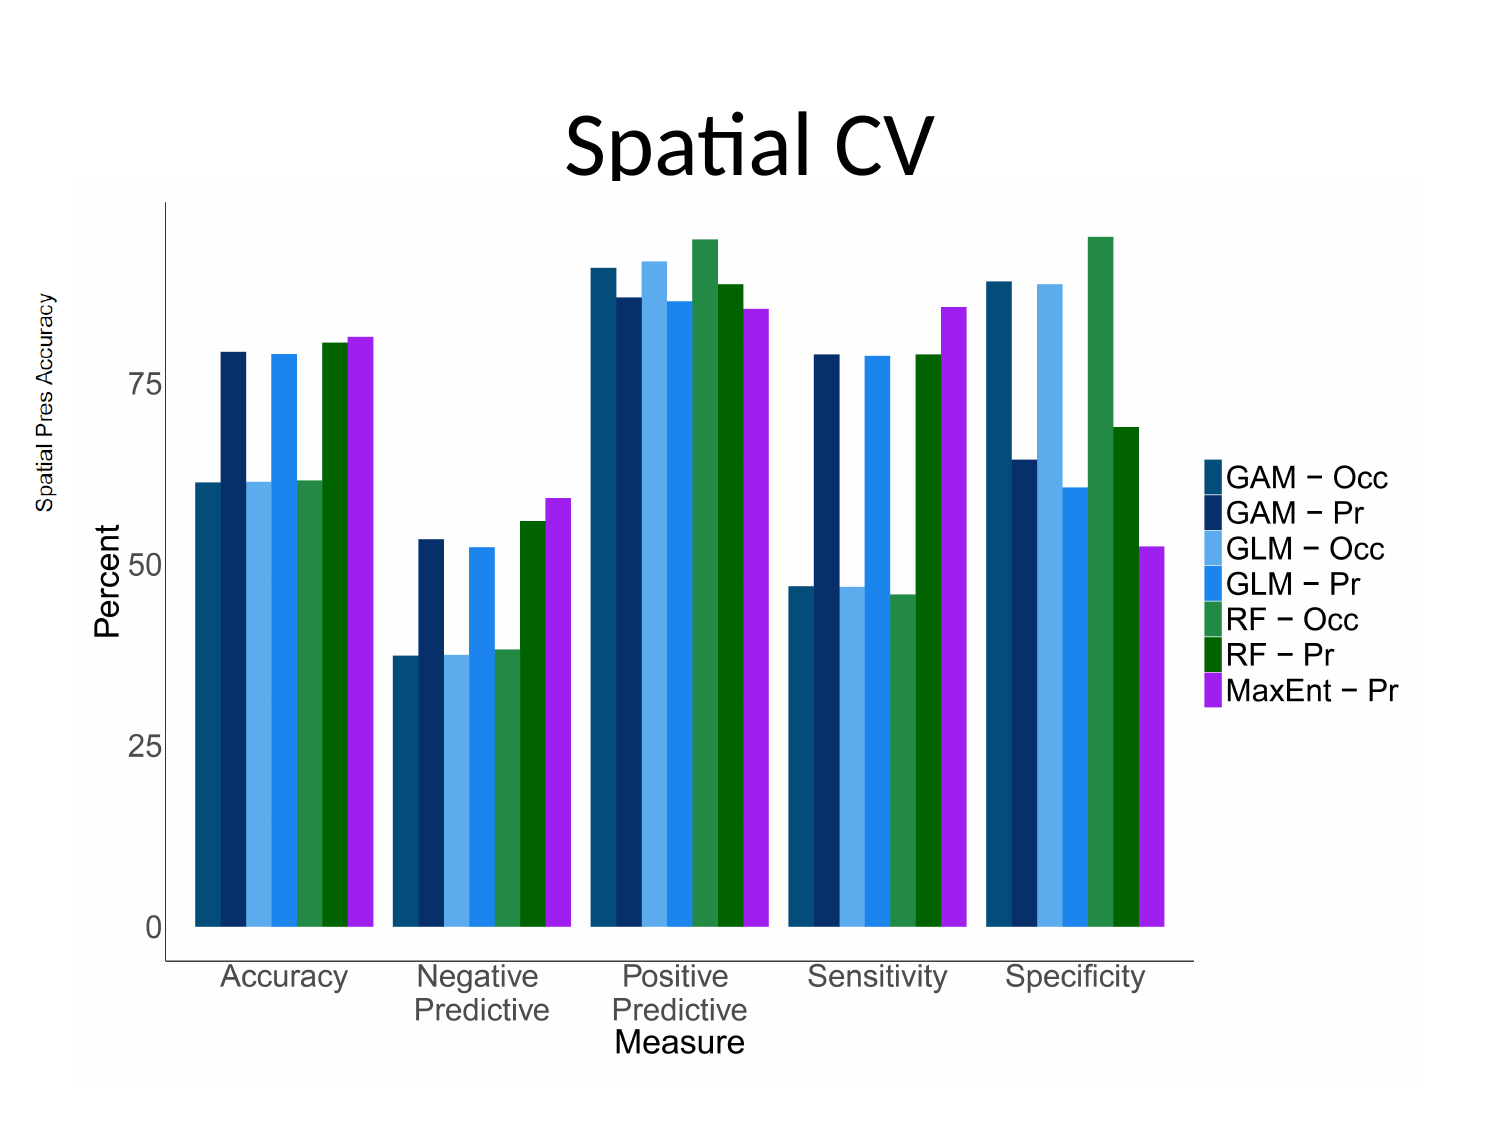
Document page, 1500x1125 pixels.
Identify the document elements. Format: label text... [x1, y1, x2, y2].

picture [24, 181, 1424, 1082]
title Spatial CV [75, 45, 1425, 182]
